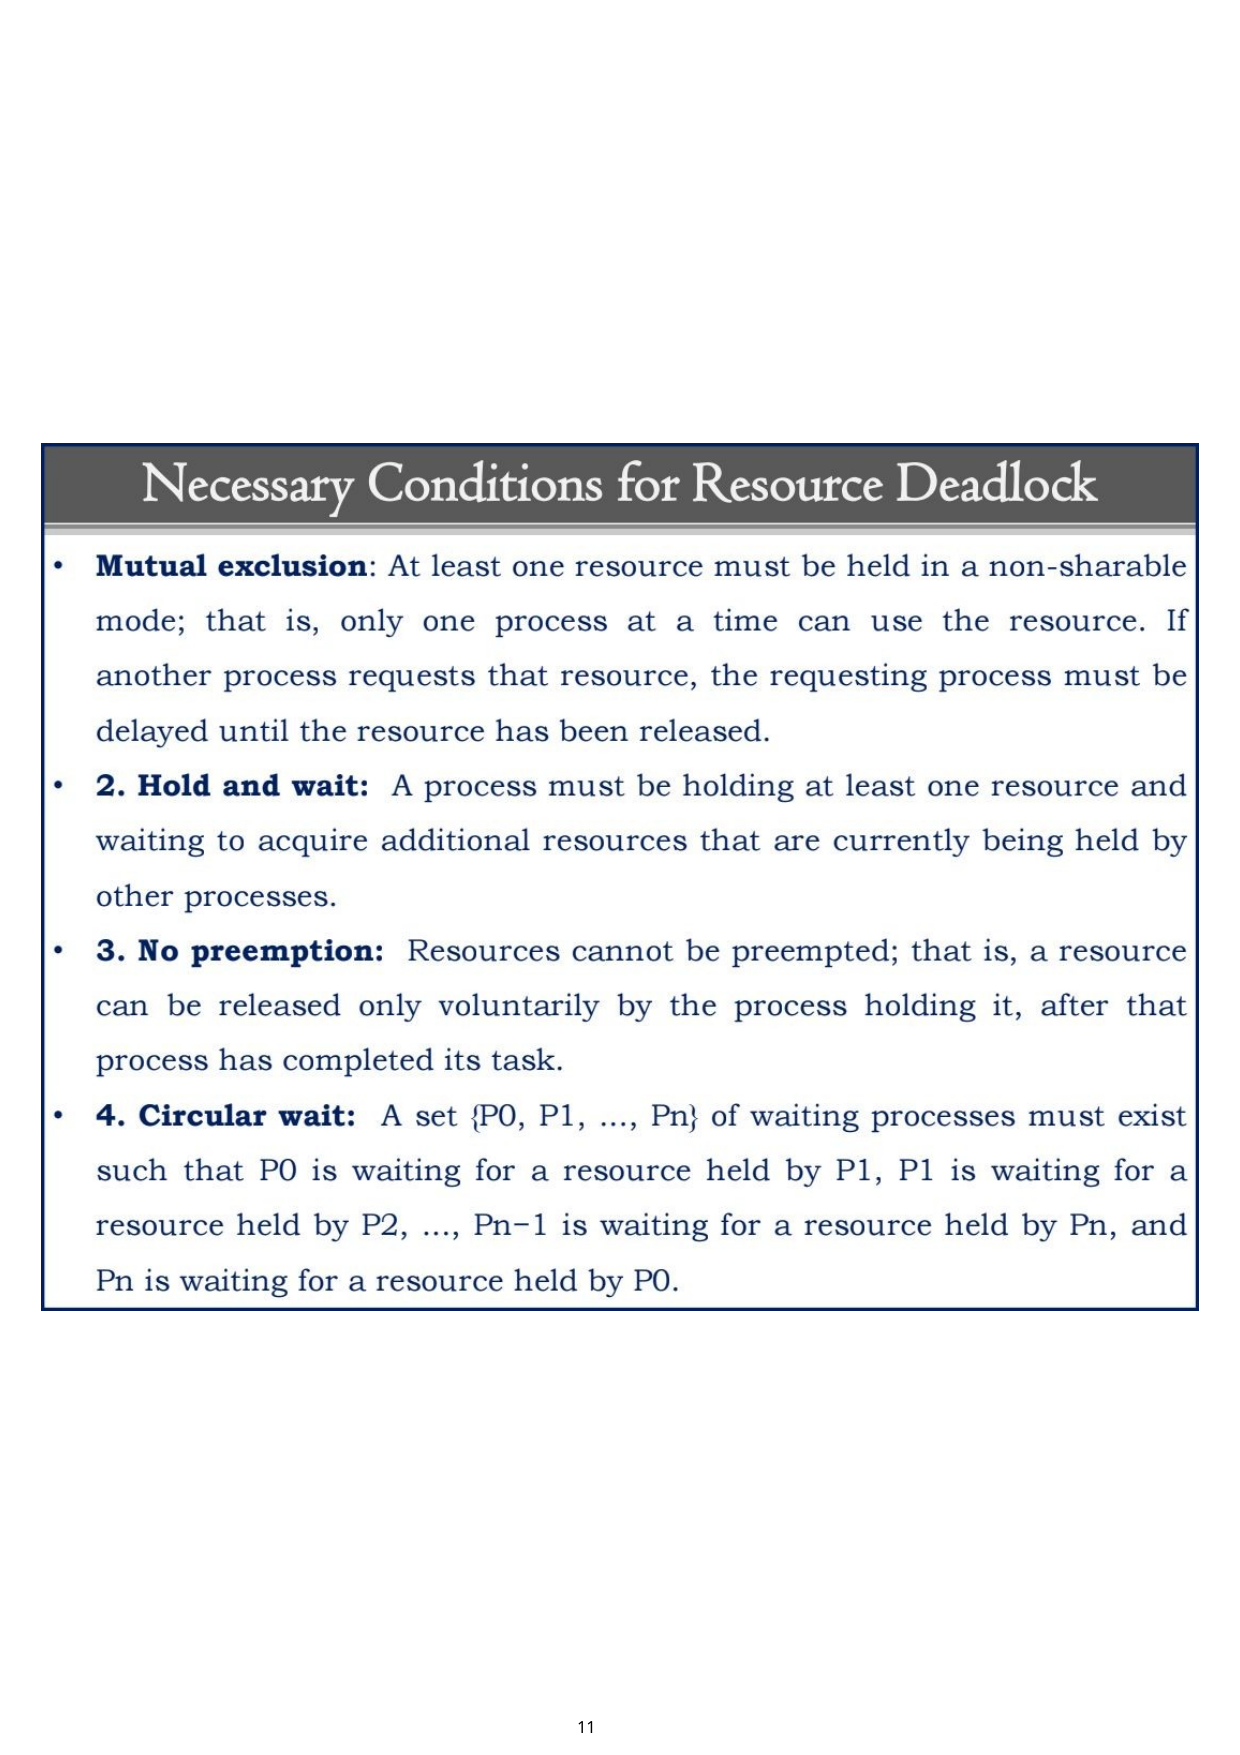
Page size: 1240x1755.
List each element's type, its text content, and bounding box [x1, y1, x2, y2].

picture [41, 442, 1199, 1311]
slide_number 11 [570, 1713, 605, 1755]
